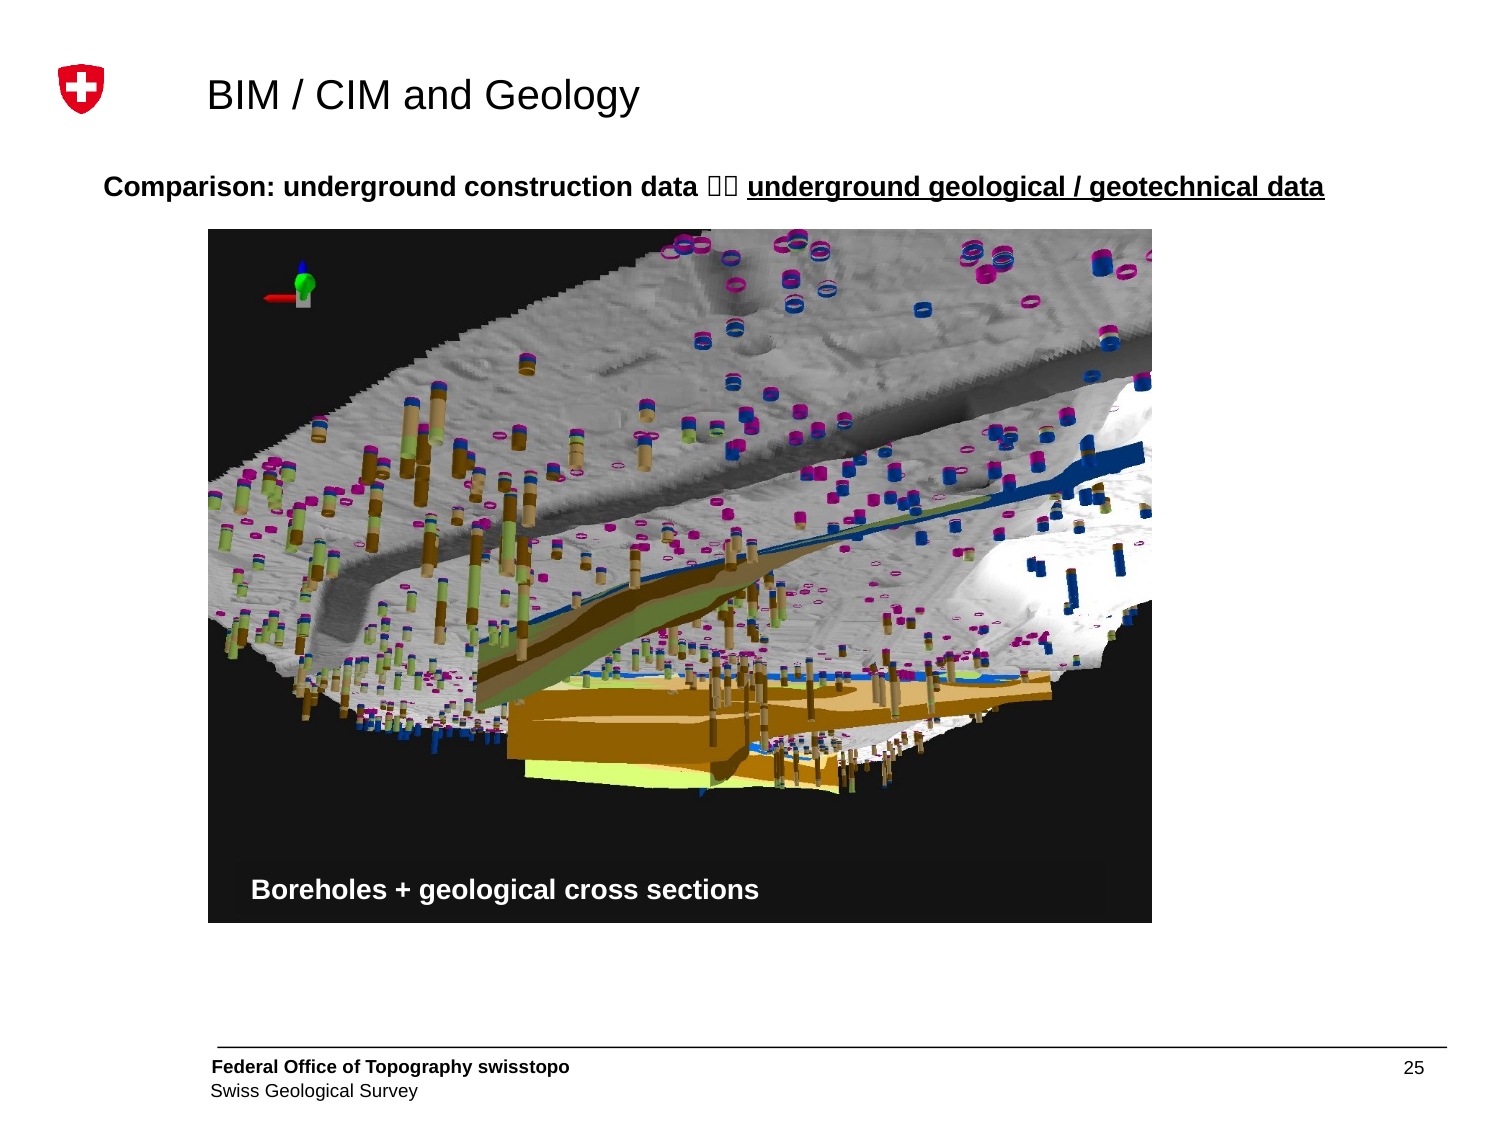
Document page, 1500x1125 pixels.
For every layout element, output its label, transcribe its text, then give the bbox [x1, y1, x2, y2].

text_box BIM / CIM and Geology [191, 60, 1450, 126]
picture [207, 228, 1152, 924]
picture [58, 64, 104, 114]
text_box Comparison: underground construction data  underground geological / geotechnical data [88, 160, 1397, 210]
